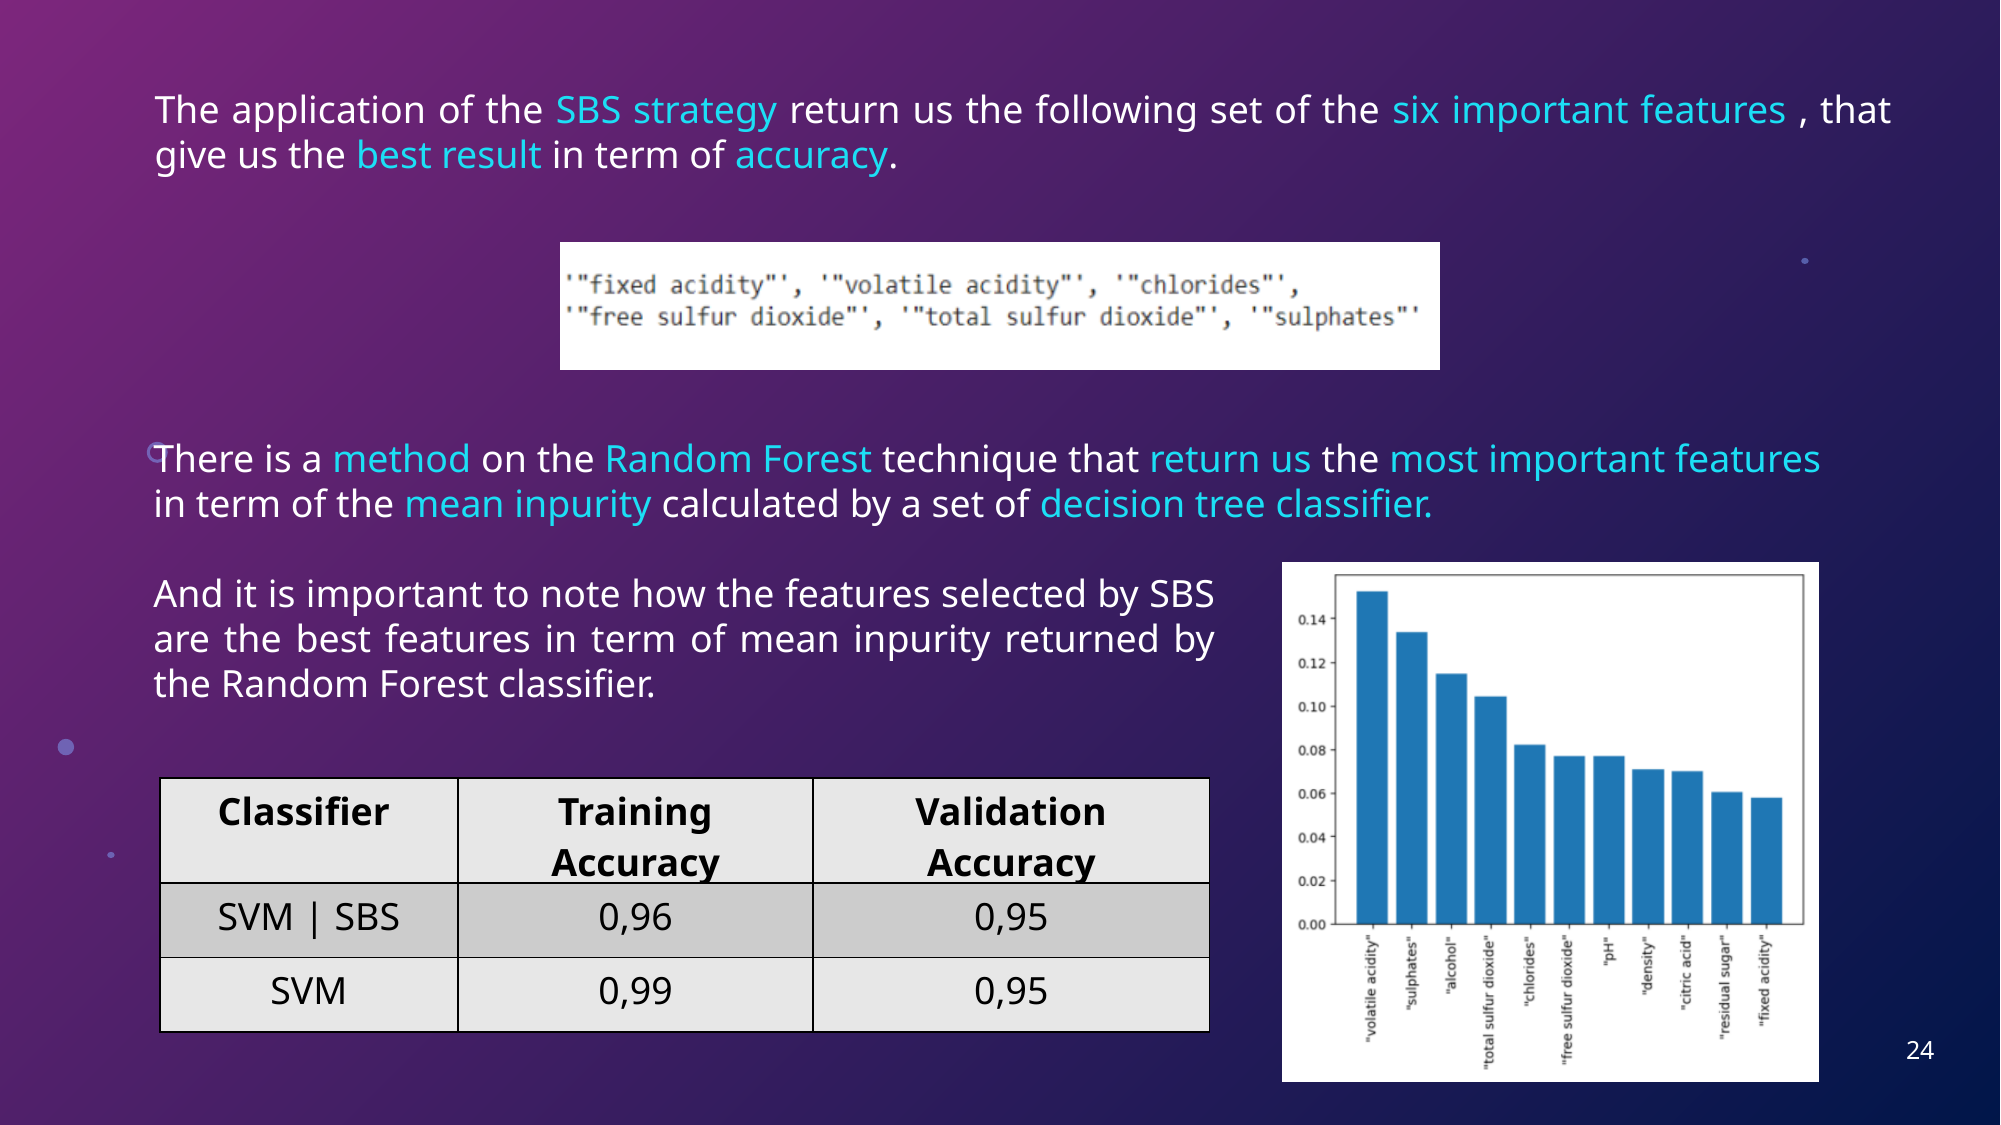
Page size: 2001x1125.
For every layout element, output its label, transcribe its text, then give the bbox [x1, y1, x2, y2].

table_header Training Accuracy [459, 779, 812, 882]
picture [1282, 562, 1819, 1082]
table_cell 0,95 [814, 958, 1209, 1031]
table_header Validation Accuracy [814, 779, 1209, 882]
text_box And it is important to note how the features selected by SBS are the best features in term of mean inpurity returned by the Random Forest classifier. [138, 562, 1231, 713]
table_cell 0,95 [814, 884, 1209, 957]
slide_number 24 [1819, 1021, 1950, 1082]
text_box There is a method on the Random Forest technique that return us the most important features in term of the mean inpurity calculated by a set of decision tree classifier. [138, 427, 1862, 533]
table_cell SVM [161, 958, 457, 1031]
table_cell SVM | SBS [161, 884, 457, 957]
text_box The application of the SBS strategy return us the following set of the six important features , that give us the best result in term of accuracy. [139, 78, 1907, 184]
table_header Classifier [161, 779, 457, 882]
table_cell 0,99 [459, 958, 812, 1031]
picture [560, 242, 1440, 370]
table_cell 0,96 [459, 884, 812, 957]
